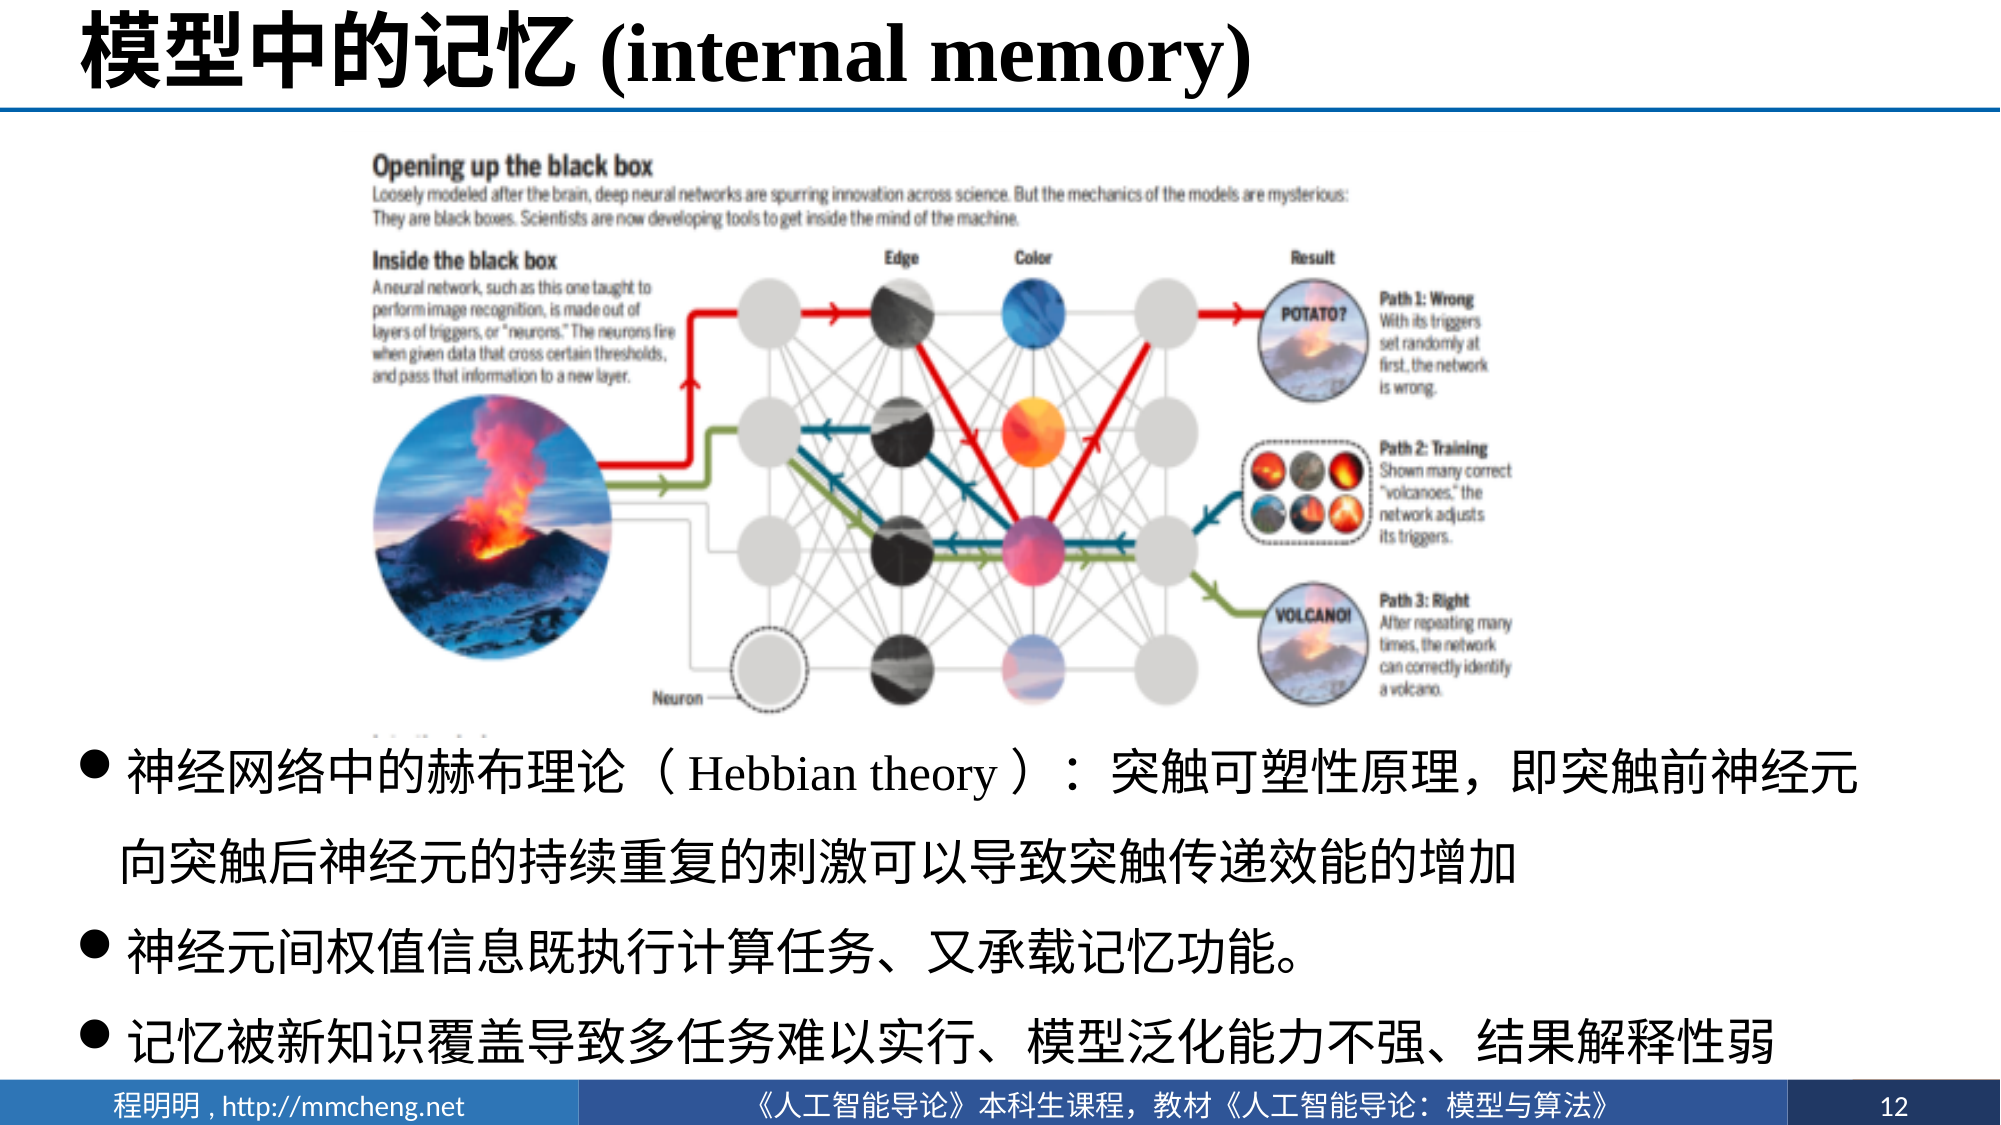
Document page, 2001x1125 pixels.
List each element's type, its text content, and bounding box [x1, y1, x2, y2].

picture [342, 130, 1540, 738]
title 模型中的记忆(internal memory) [64, 0, 2000, 110]
text_box 神经网络中的赫布理论（Hebbian theory）：突触可塑性原理，即突触前神经元向突触后神经元的持续重复的刺激可以导致突触传递效能的增加 神经元间权值信息既执行计算任务、又承载记忆功能。 记忆被新知识覆盖导致多任务难以实行、模型泛化能力不强、结果解释性弱 [64, 705, 1890, 1077]
